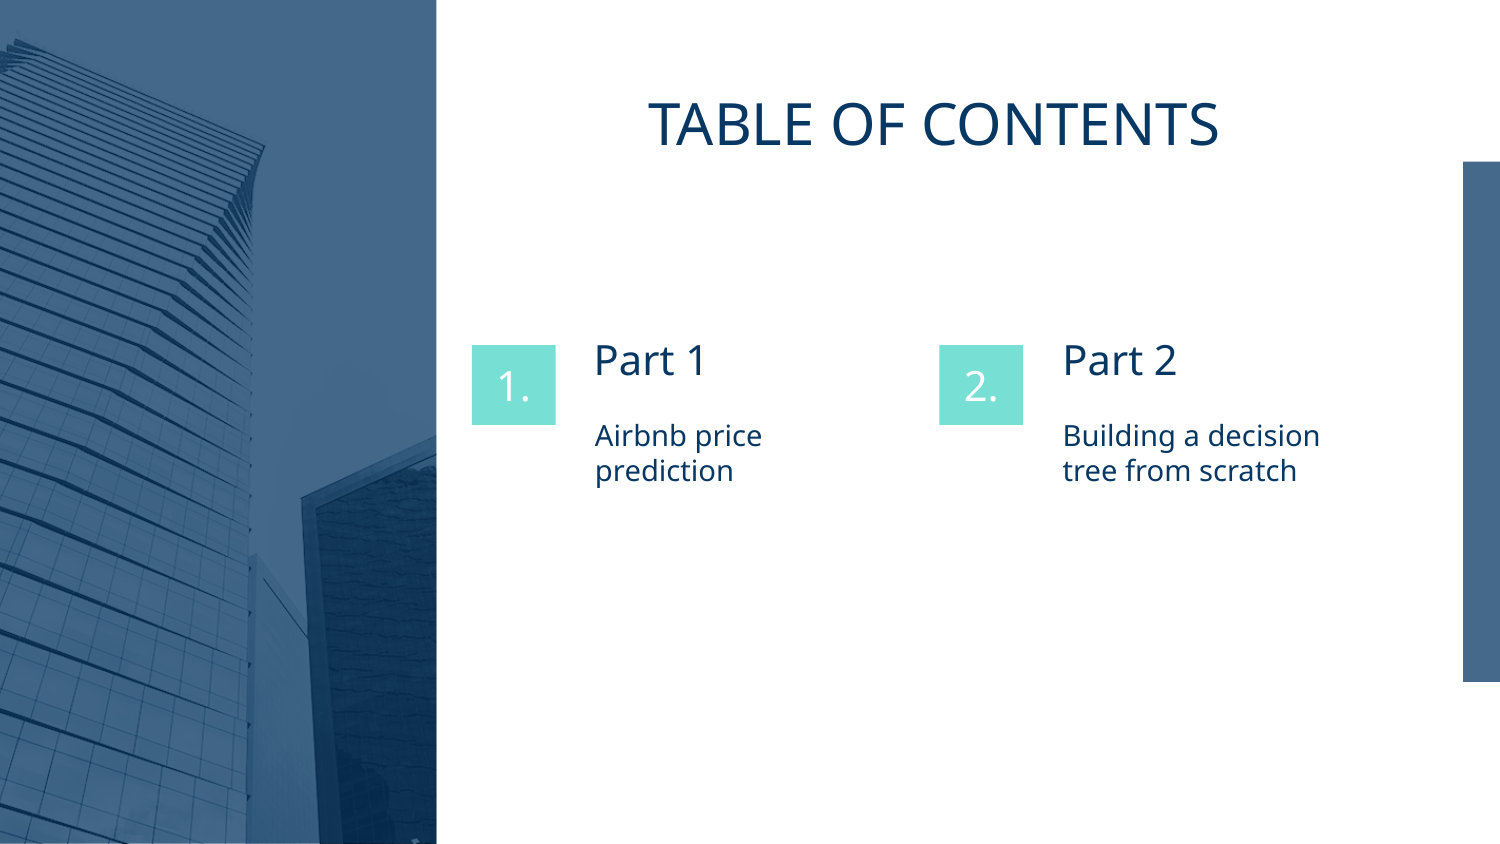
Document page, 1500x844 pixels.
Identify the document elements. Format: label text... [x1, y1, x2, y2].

subtitle Part 1 [578, 332, 914, 385]
text_box [939, 345, 1024, 356]
text_box [471, 345, 556, 356]
text_box [471, 414, 556, 425]
text_box [939, 414, 1024, 425]
picture [0, 0, 437, 844]
subtitle Building a decision tree from scratch [1047, 392, 1383, 511]
subtitle Part 2 [1047, 332, 1382, 385]
title 2. [939, 356, 1024, 414]
title TABLE OF CONTENTS [487, 88, 1382, 156]
subtitle Airbnb price prediction [579, 392, 915, 511]
title 1. [471, 356, 556, 414]
